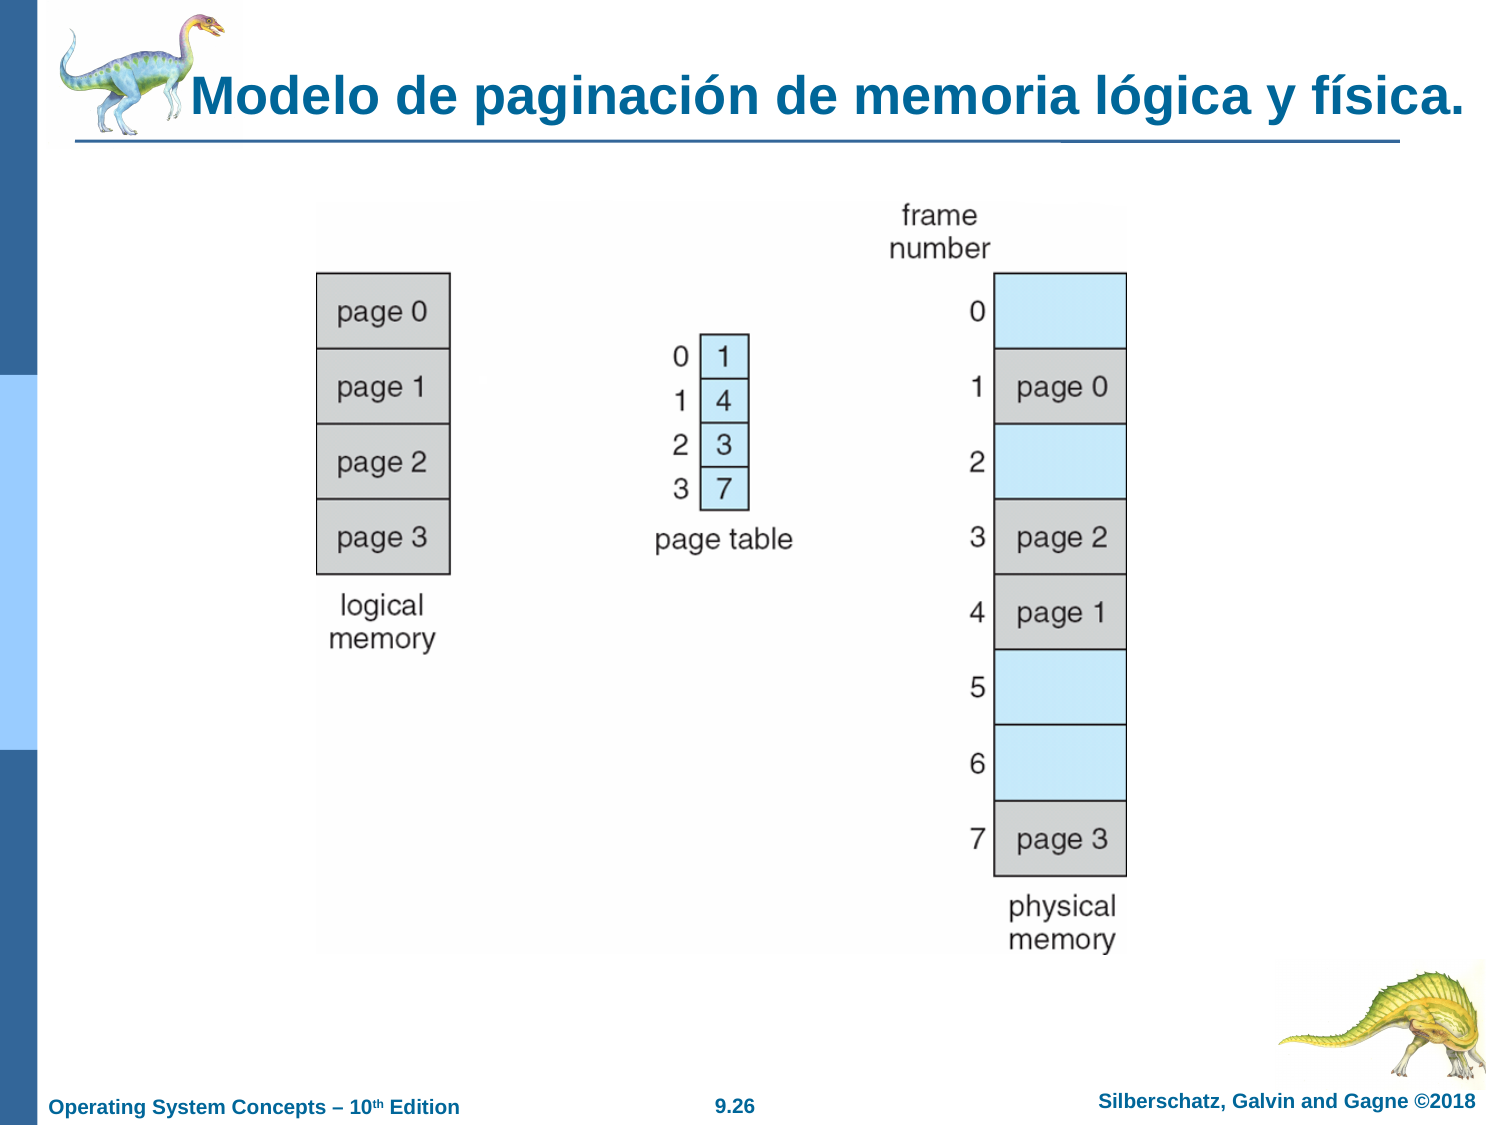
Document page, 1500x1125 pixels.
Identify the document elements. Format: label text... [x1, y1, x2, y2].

picture [1275, 959, 1486, 1090]
picture [316, 197, 1127, 955]
picture [46, 0, 243, 149]
title Modelo de paginación de memoria lógica y física. [153, 27, 1500, 134]
